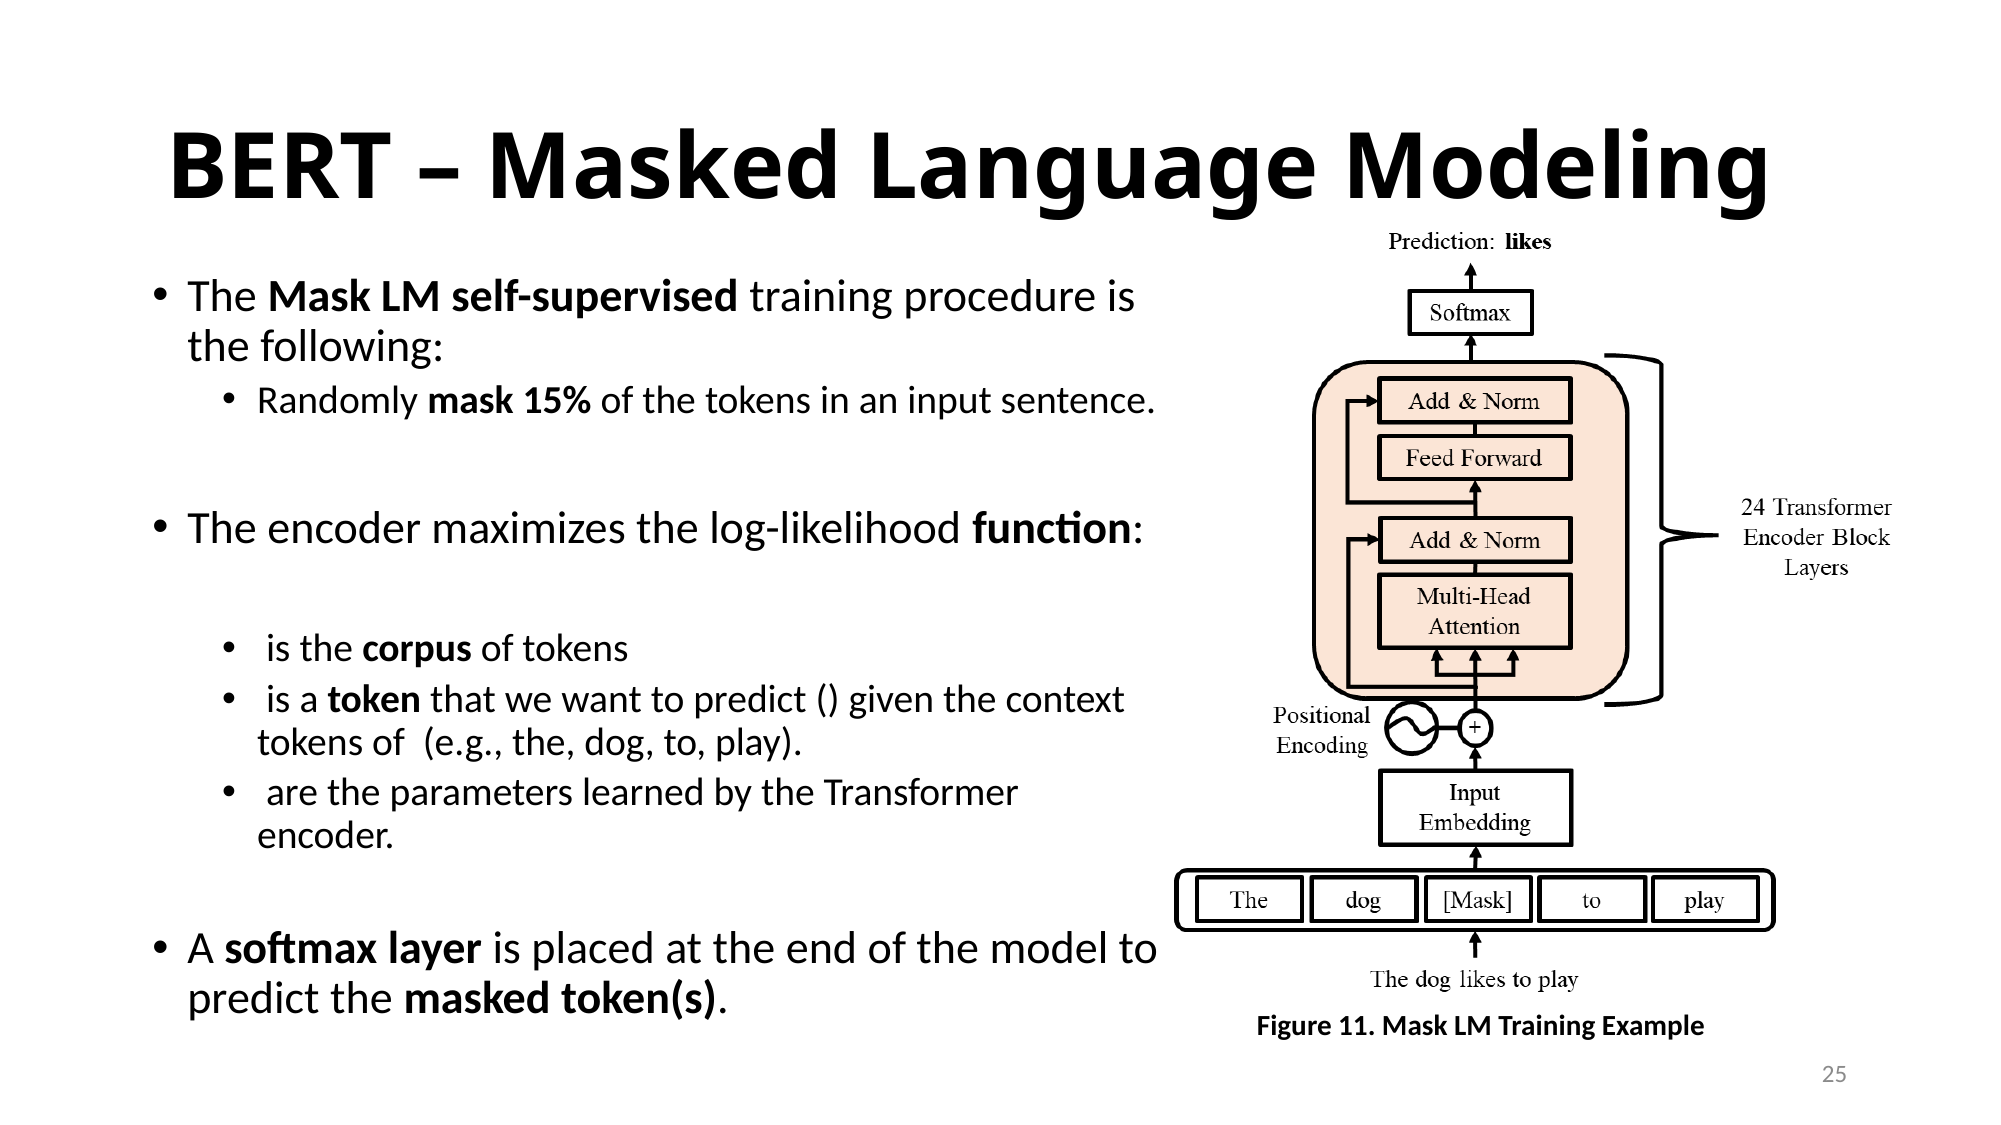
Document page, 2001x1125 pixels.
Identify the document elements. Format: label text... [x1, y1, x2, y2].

picture [1174, 216, 1918, 1008]
slide_number 25 [1412, 1042, 1863, 1103]
text_box Figure 11. Mask LM Training Example [1192, 1008, 1770, 1049]
title BERT – Masked Language Modeling [151, 59, 1877, 278]
